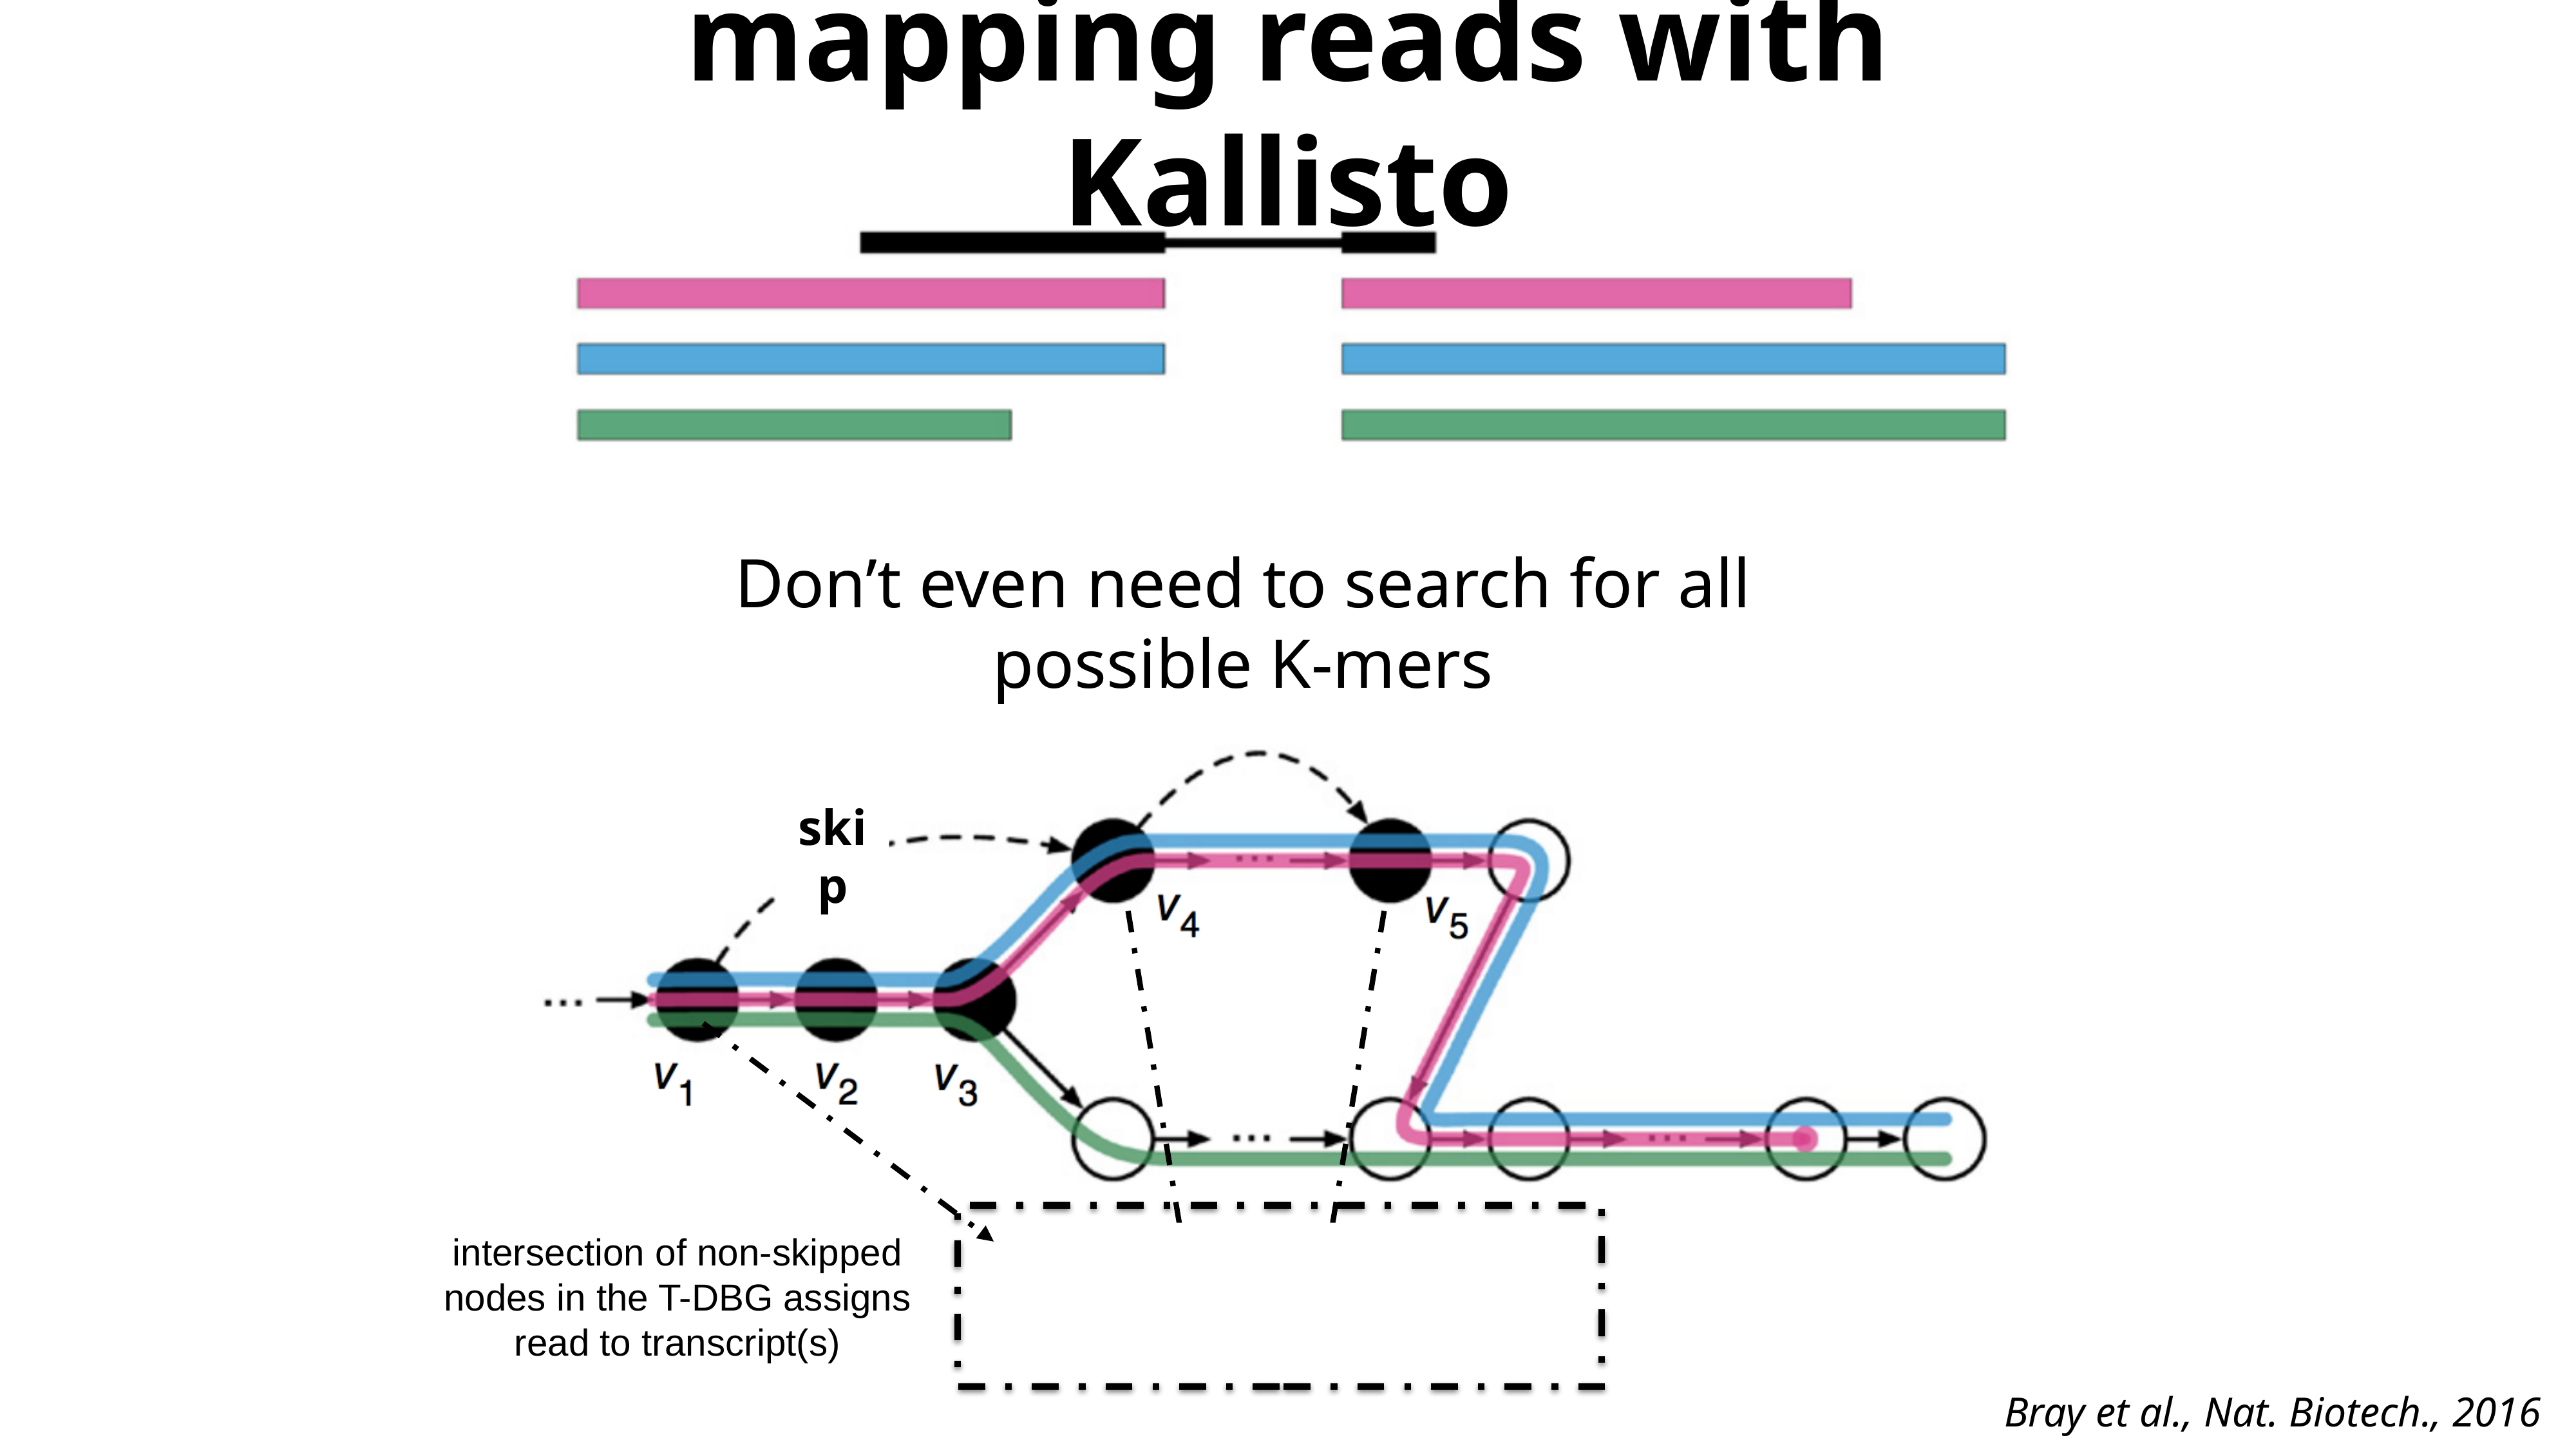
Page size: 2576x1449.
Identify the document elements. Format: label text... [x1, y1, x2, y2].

picture [529, 724, 2001, 1376]
picture [561, 207, 2018, 466]
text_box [421, 1205, 1602, 1387]
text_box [703, 911, 1385, 1243]
text_box Don’t even need to search for all possible K-mers [679, 533, 1807, 710]
text_box mapping reads with Kallisto [478, 0, 2098, 258]
text_box Bray et al., Nat. Biotech., 2016 [1996, 1370, 2561, 1443]
